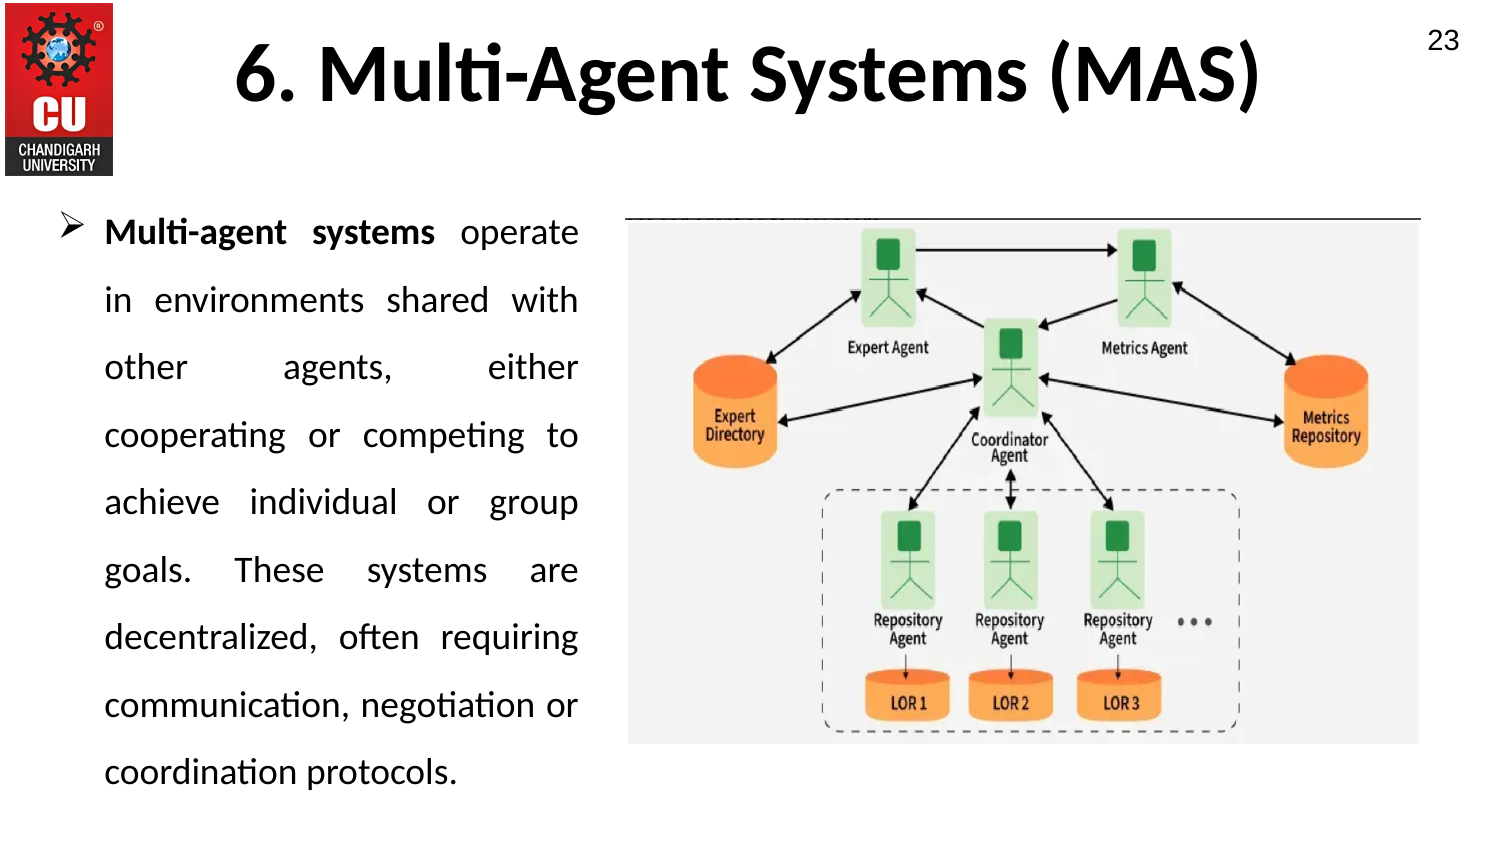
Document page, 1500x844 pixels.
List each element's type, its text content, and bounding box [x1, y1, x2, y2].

picture [624, 218, 1422, 748]
picture [5, 143, 113, 176]
text_box Multi-agent systems operate in environments shared with other agents, either cooperating or competing to achieve individual or group goals. These systems are decentralized, often requiring communication, negotiation or coordination protocols. [42, 177, 595, 800]
text_box 6. Multi-Agent Systems (MAS) [5, 10, 1492, 143]
picture [5, 3, 113, 10]
